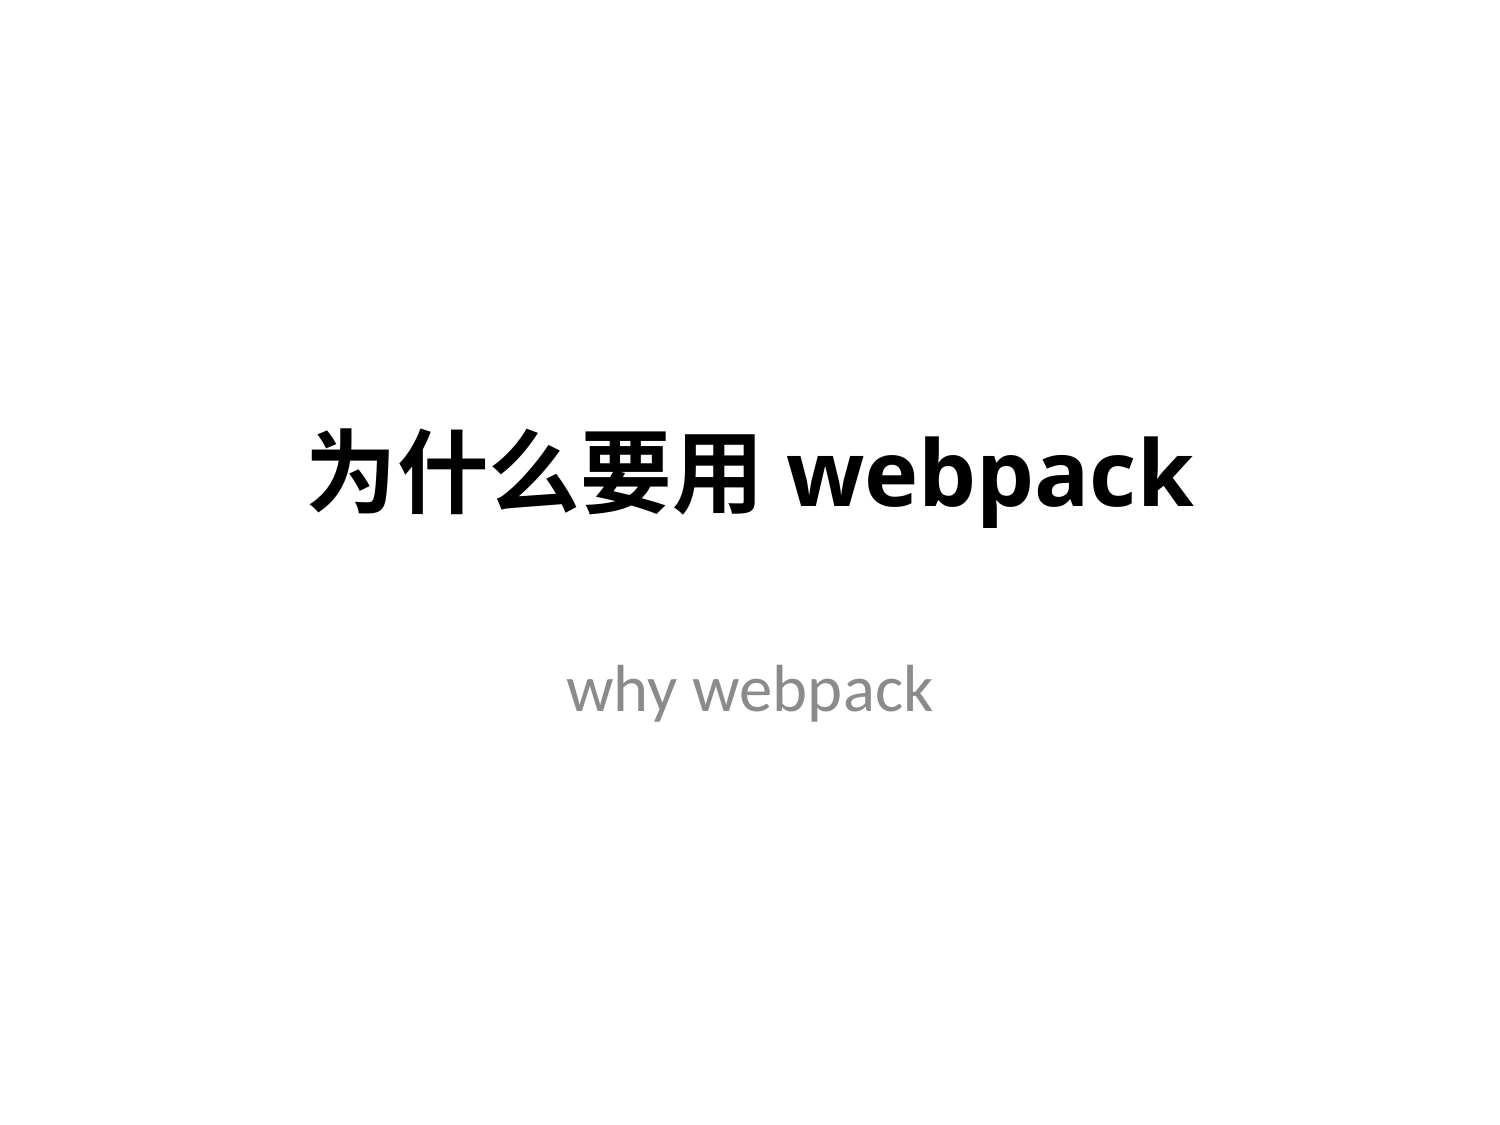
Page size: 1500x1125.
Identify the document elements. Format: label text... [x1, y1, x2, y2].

subtitle why webpack [225, 637, 1275, 925]
title 为什么要用webpack [112, 349, 1388, 591]
